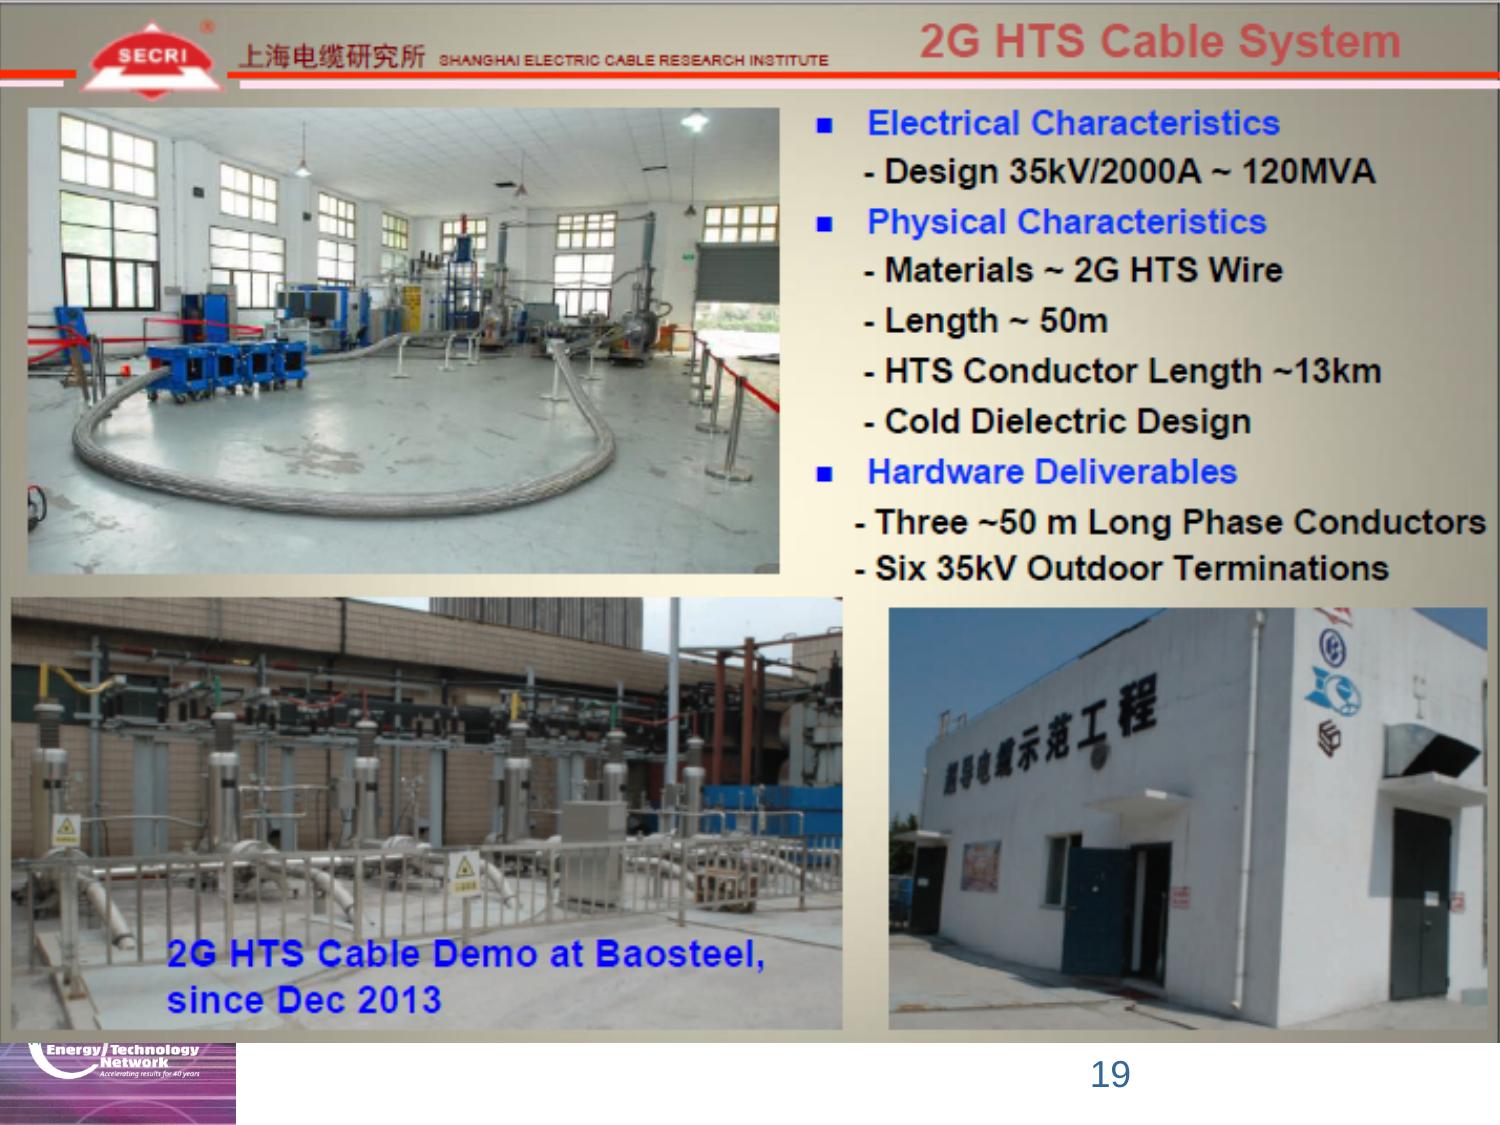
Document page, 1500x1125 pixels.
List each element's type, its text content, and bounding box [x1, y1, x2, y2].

slide_number 19 [1074, 1051, 1425, 1103]
picture [0, 0, 1500, 1125]
